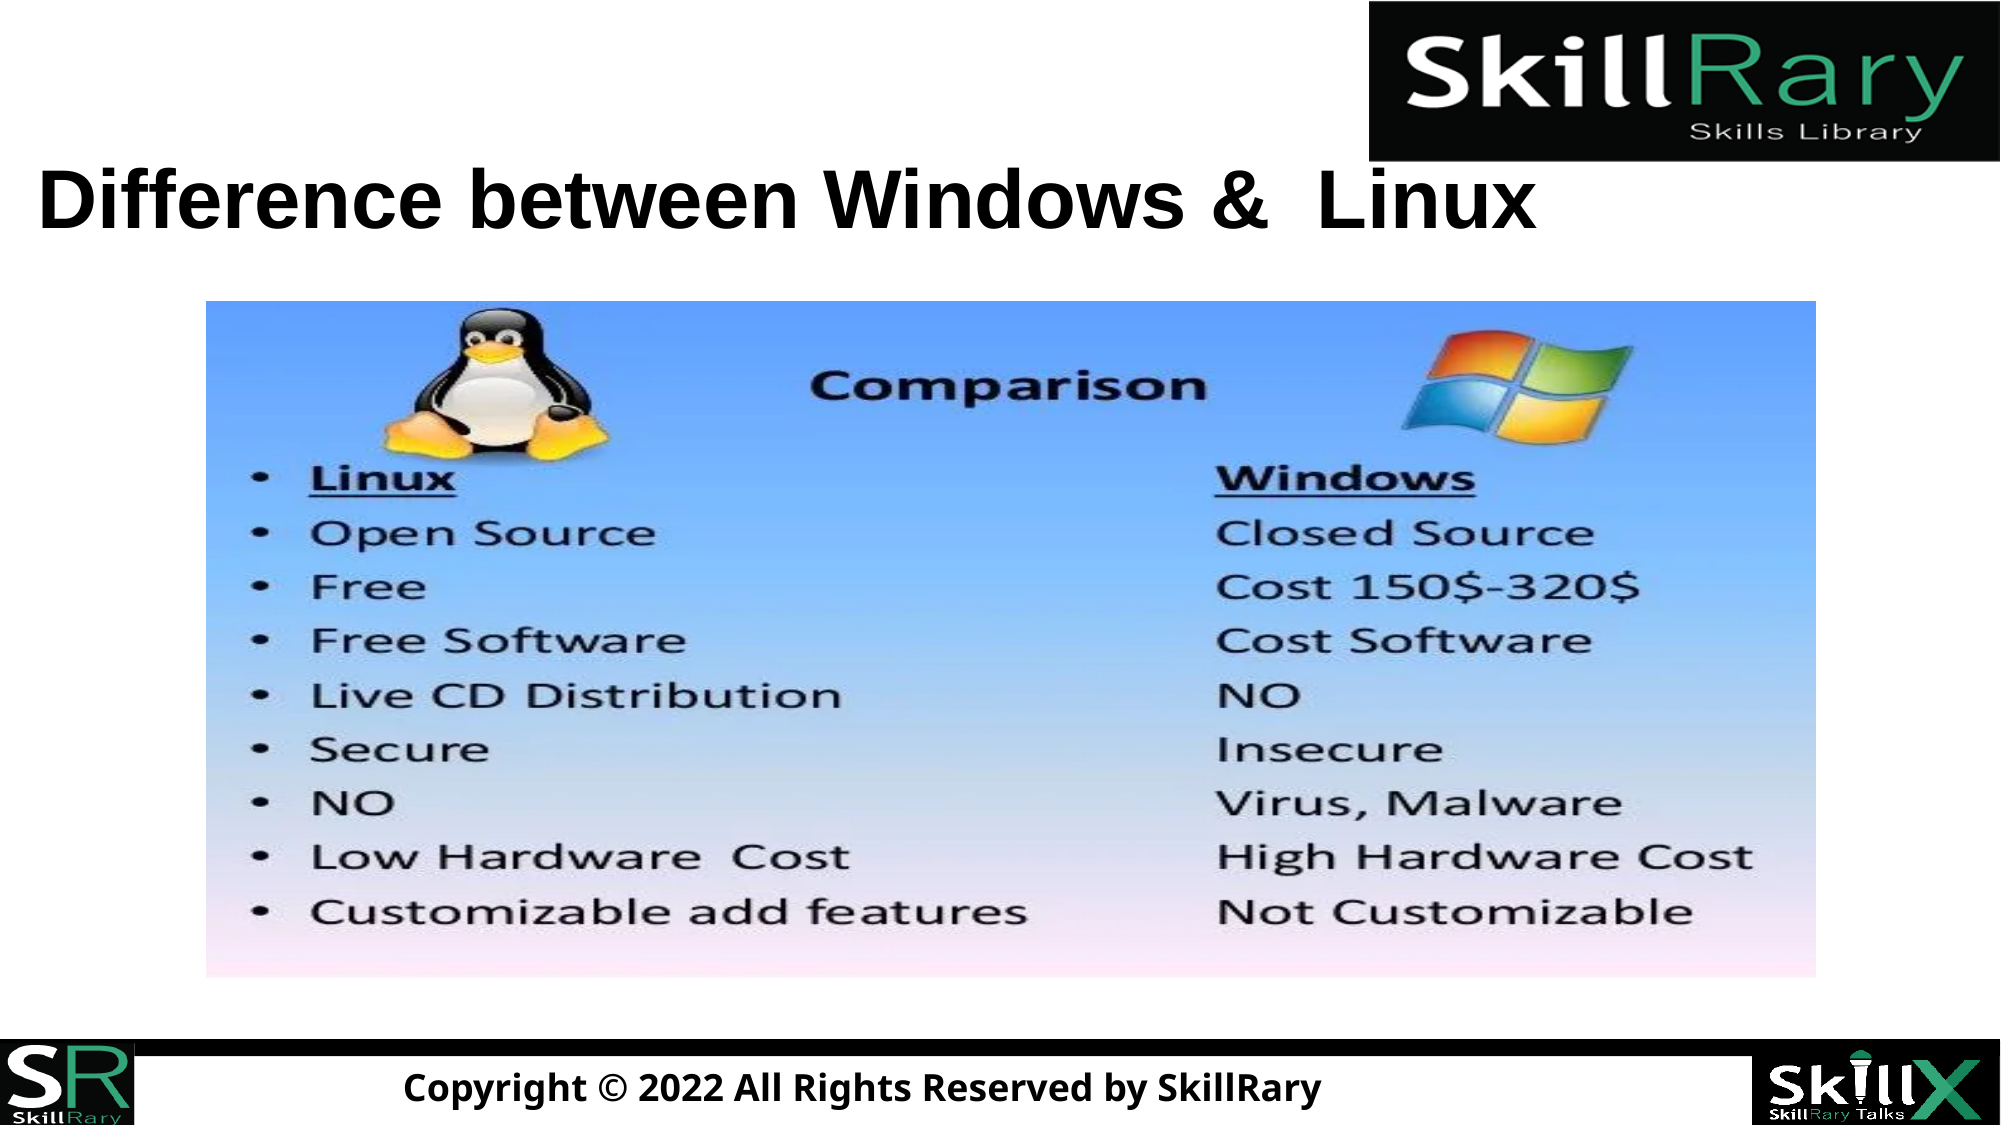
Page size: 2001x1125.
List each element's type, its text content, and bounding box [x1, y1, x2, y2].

picture [1369, 0, 2000, 245]
picture [1752, 1041, 1996, 1125]
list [205, 301, 1816, 979]
title Difference between Windows & Linux [22, 118, 1805, 286]
picture [0, 1034, 136, 1125]
